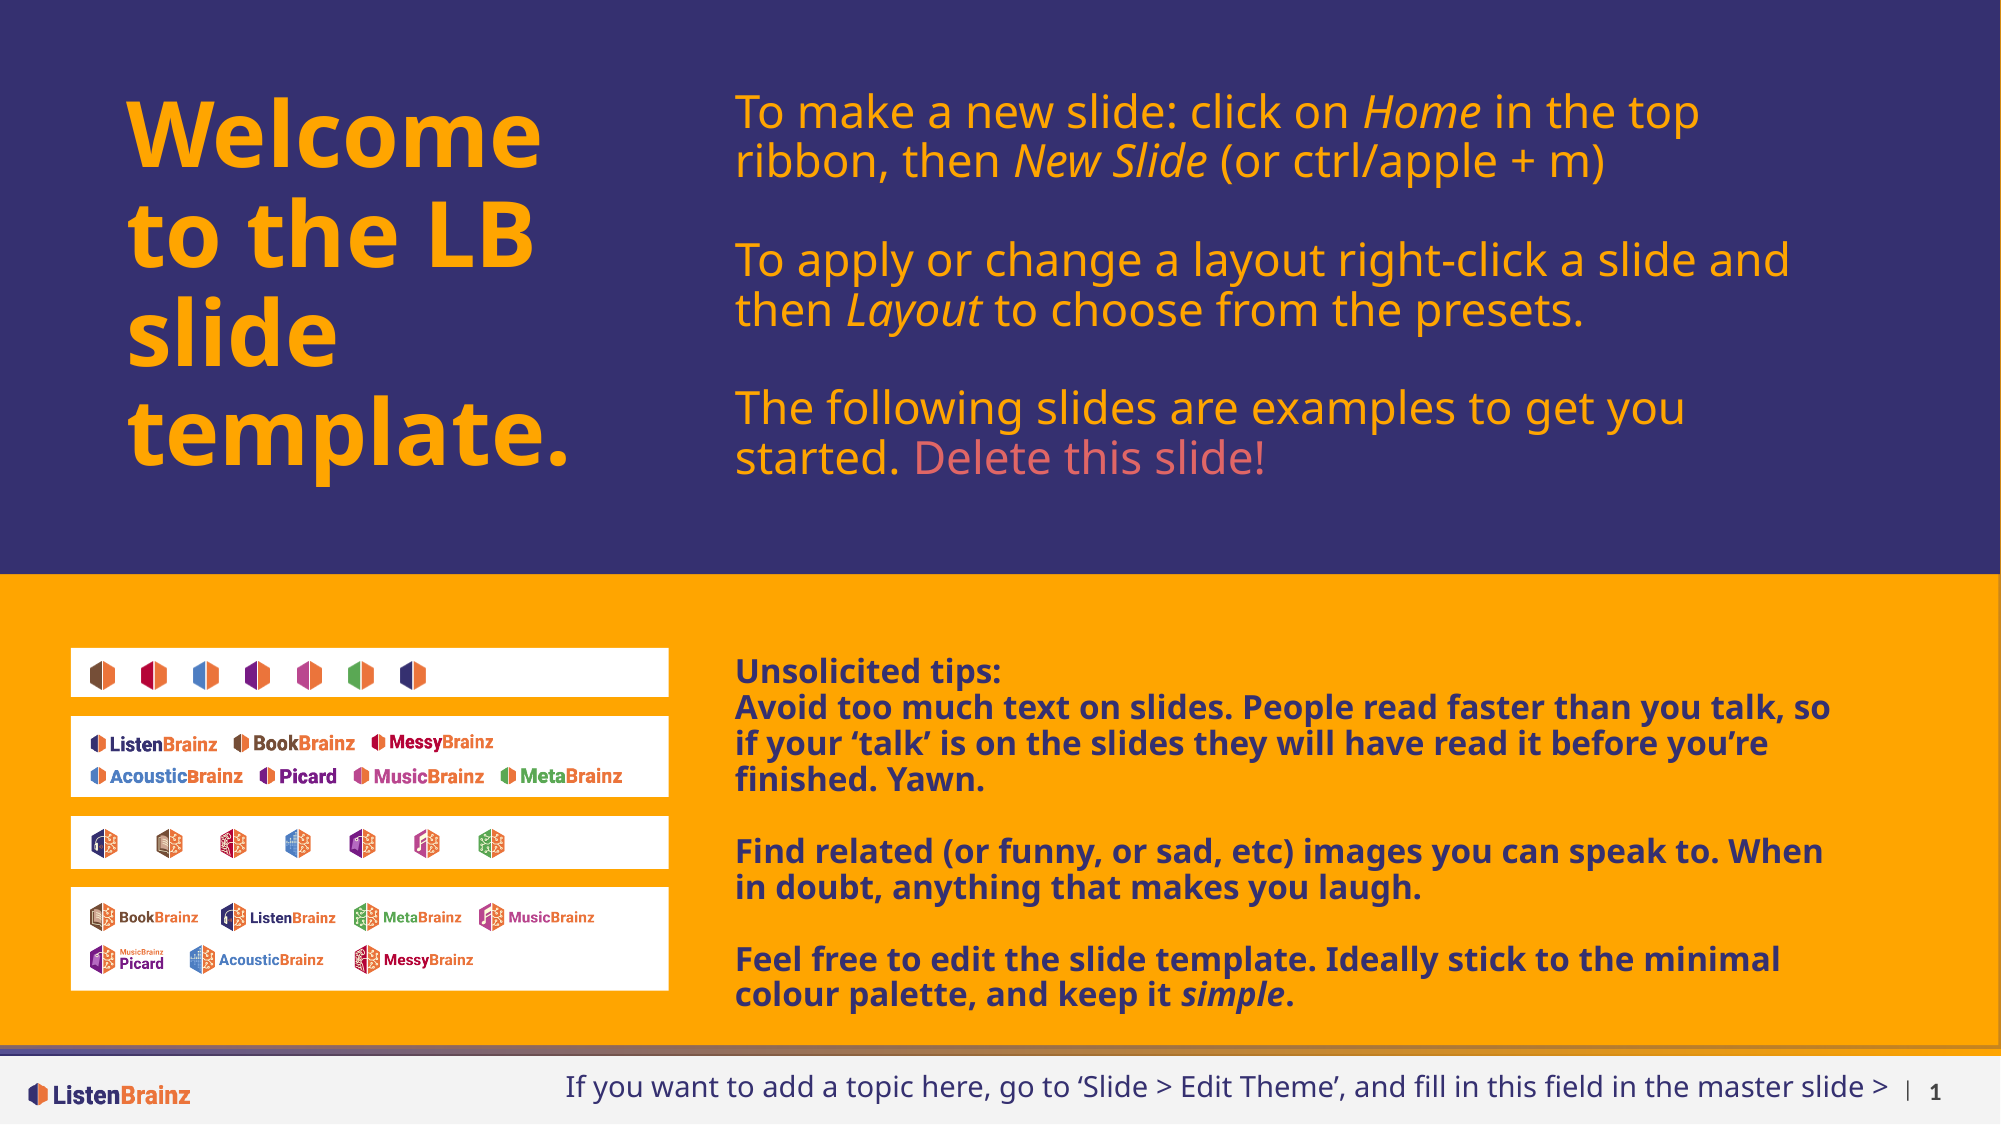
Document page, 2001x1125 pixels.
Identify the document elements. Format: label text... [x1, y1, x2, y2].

picture [89, 828, 120, 859]
picture [476, 828, 507, 859]
picture [347, 828, 378, 859]
picture [232, 733, 356, 753]
picture [399, 660, 427, 691]
picture [499, 766, 623, 786]
picture [258, 766, 338, 786]
picture [243, 660, 272, 691]
picture [218, 828, 249, 859]
text_box [0, 575, 1999, 1046]
picture [354, 944, 474, 975]
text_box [70, 647, 671, 991]
picture [88, 944, 165, 975]
picture [189, 944, 324, 975]
picture [295, 660, 323, 691]
picture [412, 828, 443, 859]
picture [154, 828, 185, 859]
picture [347, 660, 375, 691]
text_box Unsolicited tips: Avoid too much text on slides. People read faster than you talk, so if your ‘talk’ is on the slides they will have read it before you’re finished. Yawn. Find related (or funny, or sad, etc) images you can speak to. When in doubt, anything that makes you laugh. Feel free to edit the slide template. Ideally stick to the minimal colour palette, and keep it simple. [719, 647, 1866, 1003]
picture [192, 660, 220, 691]
picture [88, 660, 117, 691]
picture [352, 766, 485, 786]
text_box To make a new slide: click on Home in the top ribbon, then New Slide (or ctrl/apple + m) To apply or change a layout right-click a slide and then Layout to choose from the presets. The following slides are examples to get you started. Delete this slide! [719, 81, 1854, 527]
picture [370, 733, 495, 753]
picture [140, 660, 168, 691]
picture [26, 1081, 191, 1106]
picture [88, 901, 199, 933]
picture [478, 901, 595, 933]
picture [219, 901, 337, 933]
text_box If you want to add a topic here, go to ‘Slide > Edit Theme’, and fill in this field in the master slide > [512, 1064, 1906, 1107]
text_box [0, 0, 2000, 575]
picture [283, 828, 314, 859]
text_box Welcome to the LB slide template. [111, 81, 660, 568]
picture [352, 901, 462, 933]
picture [89, 766, 244, 786]
picture [88, 733, 218, 753]
